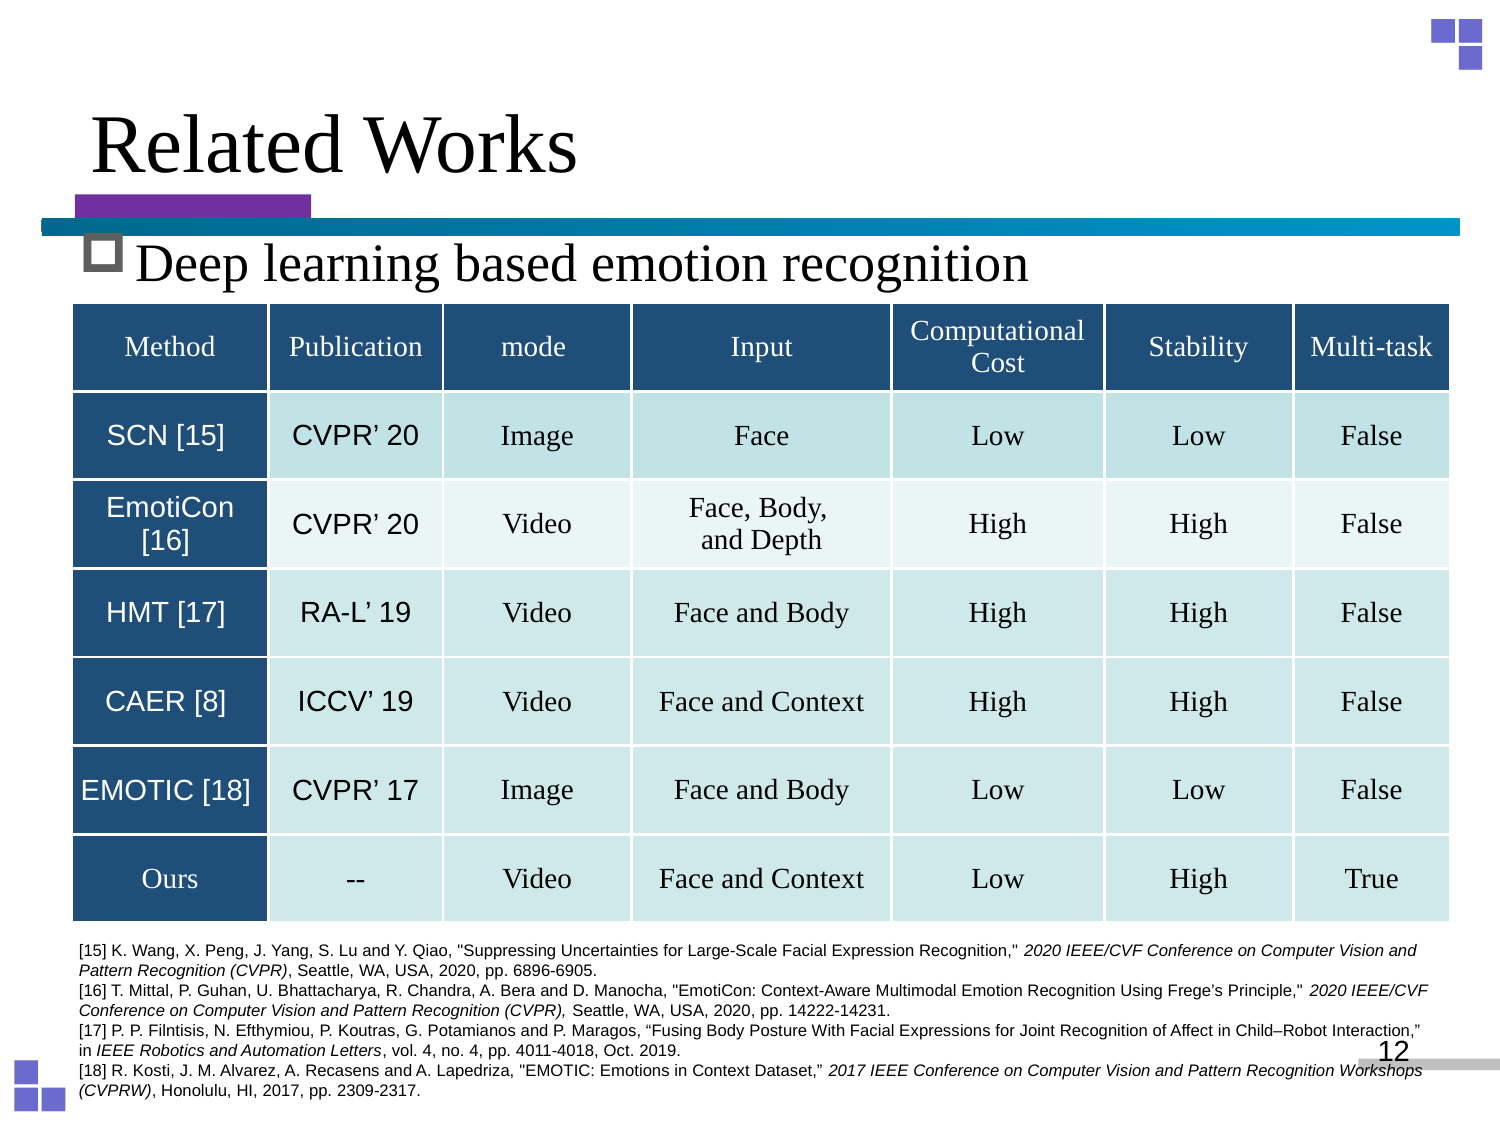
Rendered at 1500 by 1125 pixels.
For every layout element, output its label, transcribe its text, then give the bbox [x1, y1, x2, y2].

table_cell Video [444, 836, 630, 921]
table_cell False [1295, 570, 1449, 656]
table_cell High [1106, 836, 1292, 921]
table_cell High [893, 570, 1103, 656]
table_cell CVPR’ 20 [270, 481, 442, 567]
table_header Method [73, 304, 267, 390]
table_cell Face and Body [633, 570, 890, 656]
table_header Publication [270, 304, 442, 390]
table_cell False [1295, 481, 1449, 567]
table_cell Face and Context [633, 658, 890, 744]
table_cell False [1295, 393, 1449, 478]
table_cell Face [633, 393, 890, 478]
table_cell High [893, 481, 1103, 567]
table_header mode [444, 304, 630, 390]
table_header Multi-task [1295, 304, 1449, 390]
table_cell Video [444, 658, 630, 744]
table_cell Image [444, 393, 630, 478]
table_cell HMT [17] [73, 570, 267, 656]
table_cell Face, Body, and Depth [633, 481, 890, 567]
table_cell EMOTIC [18] [73, 747, 267, 833]
table_cell EmotiCon [16] [73, 481, 267, 567]
table_cell False [1295, 747, 1449, 833]
table_header Stability [1106, 304, 1292, 390]
table_cell High [1106, 658, 1292, 744]
table_cell True [1295, 836, 1449, 921]
table_header Computational Cost [893, 304, 1103, 390]
text_box [15] K. Wang, X. Peng, J. Yang, S. Lu and Y. Qiao, "Suppressing Uncertainties for Large-Scale Facial Expression Recognition," 2020 IEEE/CVF Conference on Computer Vision and Pattern Recognition (CVPR), Seattle, WA, USA, 2020, pp. 6896-6905. [16] T. Mittal, P. Guhan, U. Bhattacharya, R. Chandra, A. Bera and D. Manocha, "EmotiCon: Context-Aware Multimodal Emotion Recognition Using Frege’s Principle," 2020 IEEE/CVF Conference on Computer Vision and Pattern Recognition (CVPR), Seattle, WA, USA, 2020, pp. 14222-14231. [17] P. P. Filntisis, N. Efthymiou, P. Koutras, G. Potamianos and P. Maragos, “Fusing Body Posture With Facial Expressions for Joint Recognition of Affect in Child–Robot Interaction,” in IEEE Robotics and Automation Letters, vol. 4, no. 4, pp. 4011-4018, Oct. 2019. [18] R. Kosti, J. M. Alvarez, A. Recasens and A. Lapedriza, "EMOTIC: Emotions in Context Dataset,” 2017 IEEE Conference on Computer Vision and Pattern Recognition Workshops (CVPRW), Honolulu, HI, 2017, pp. 2309-2317. [64, 932, 1451, 1107]
table_cell Face and Context [633, 836, 890, 921]
table_cell Face and Body [633, 747, 890, 833]
table_cell Low [893, 747, 1103, 833]
text_box Deep learning based emotion recognition [64, 219, 1458, 1039]
table_cell SCN [15] [73, 393, 267, 478]
table_cell High [1106, 570, 1292, 656]
table_cell -- [270, 836, 442, 921]
table_cell Low [893, 836, 1103, 921]
table_cell Video [444, 481, 630, 567]
table_cell Low [1106, 393, 1292, 478]
table_cell False [1295, 658, 1449, 744]
table_cell RA-L’ 19 [270, 570, 442, 656]
title Related Works [75, 45, 1425, 233]
table_cell ICCV’ 19 [270, 658, 442, 744]
table_header Input [633, 304, 890, 390]
table_cell Video [444, 570, 630, 656]
table_cell High [1106, 481, 1292, 567]
table_cell CVPR’ 17 [270, 747, 442, 833]
table_cell Ours [73, 836, 267, 921]
table_cell Low [1106, 747, 1292, 833]
table_cell High [893, 658, 1103, 744]
table_cell CAER [8] [73, 658, 267, 744]
table_cell Low [893, 393, 1103, 478]
table_cell CVPR’ 20 [270, 393, 442, 478]
table_cell Image [444, 747, 630, 833]
